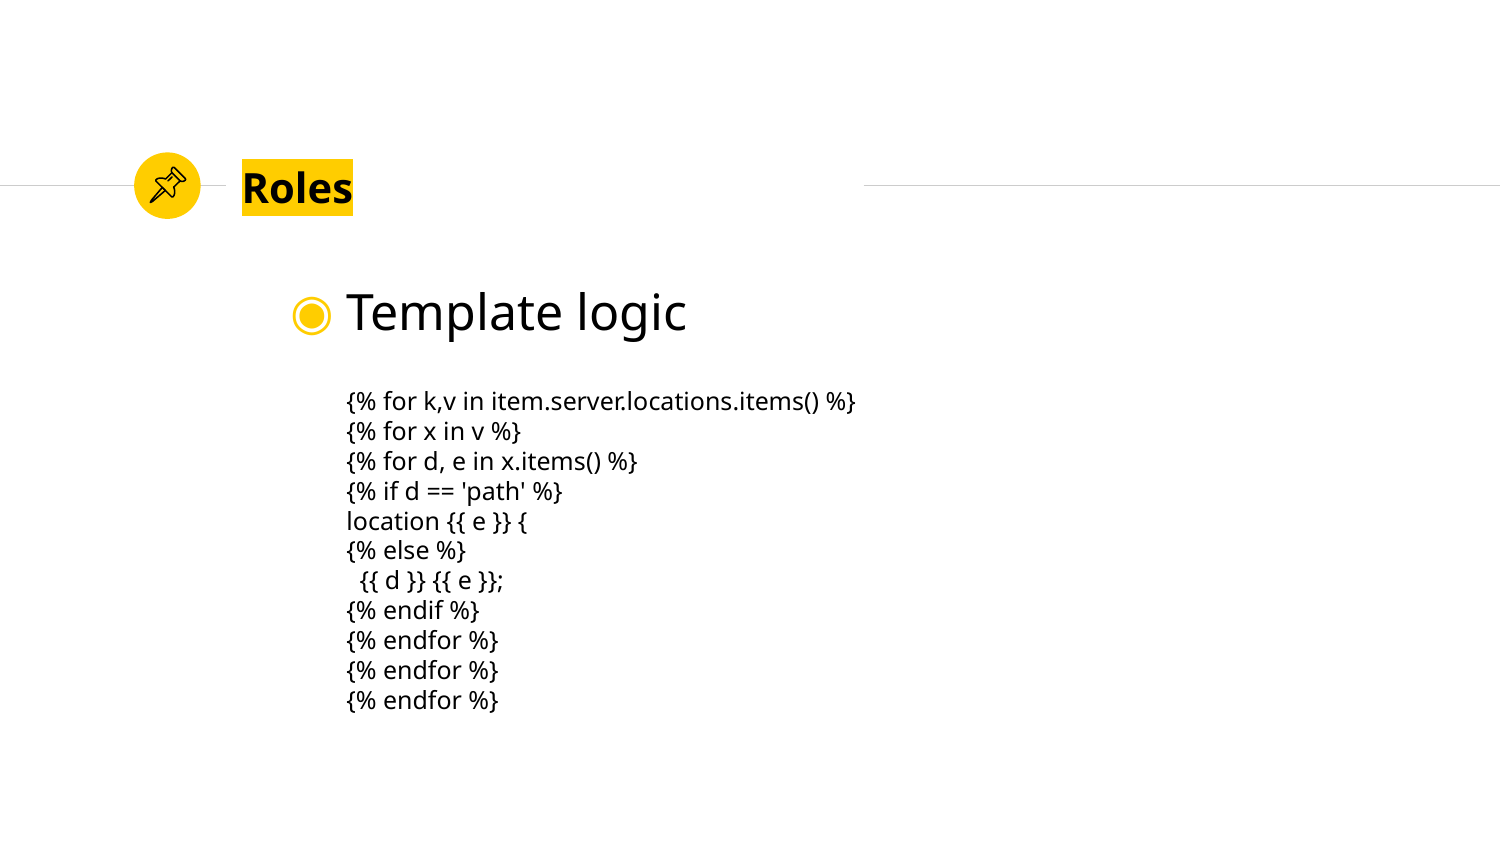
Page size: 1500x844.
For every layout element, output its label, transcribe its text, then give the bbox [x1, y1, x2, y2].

list Template logic {% for k,v in item.server.locations.items() %} {% for x in v %} {% for d, e in x.items() %} {% if d == 'path' %} location {{ e }} { {% else %} {{ d }} {{ e }}; {% endif %} {% endfor %} {% endfor %} {% endfor %} [237, 265, 1344, 776]
title Roles [226, 151, 863, 223]
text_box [150, 166, 186, 203]
